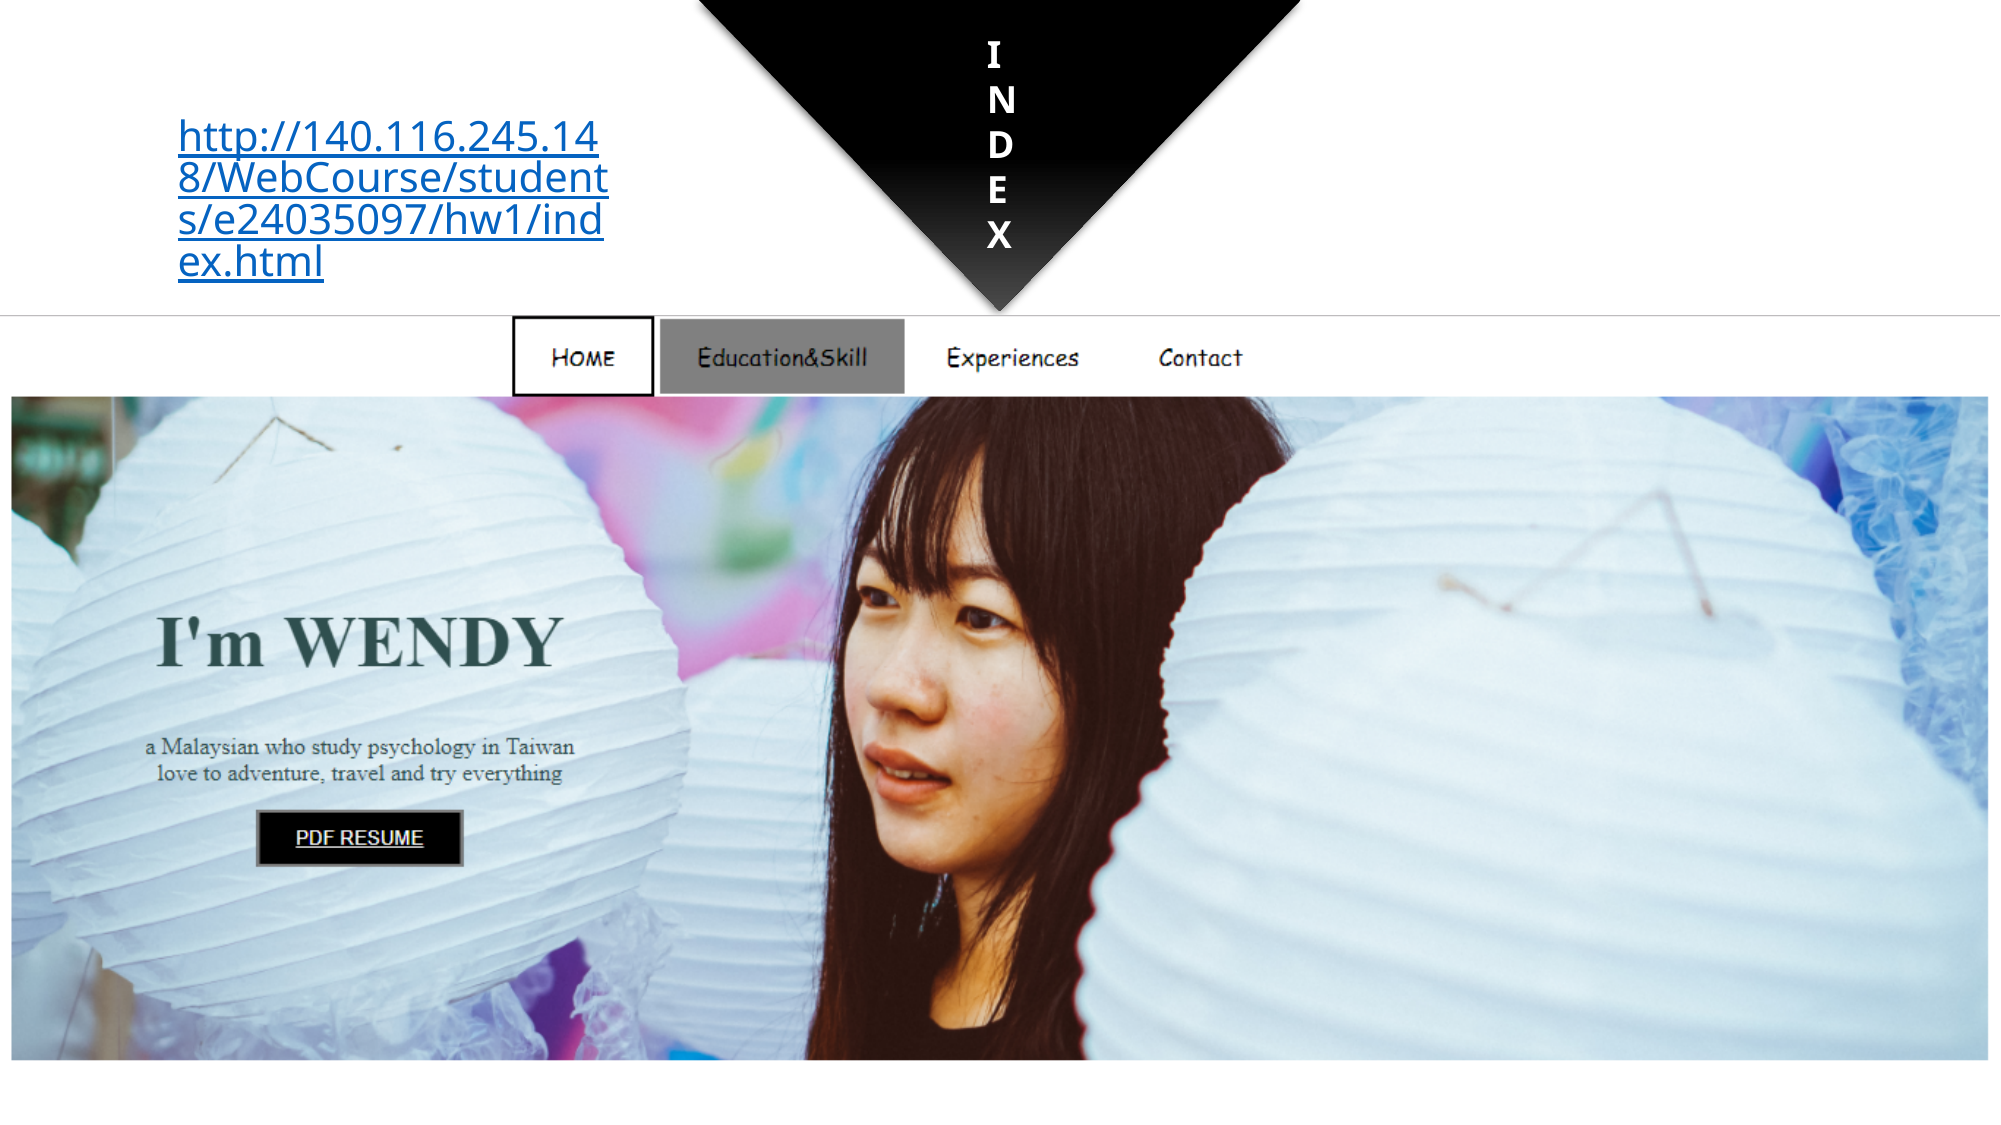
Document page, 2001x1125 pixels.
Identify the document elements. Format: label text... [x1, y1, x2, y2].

text_box http://140.116.245.148/WebCourse/students/e24035097/hw1/index.html [162, 102, 635, 174]
text_box [698, 0, 1301, 312]
picture [0, 315, 2000, 1086]
text_box I N D E X [972, 24, 1032, 264]
